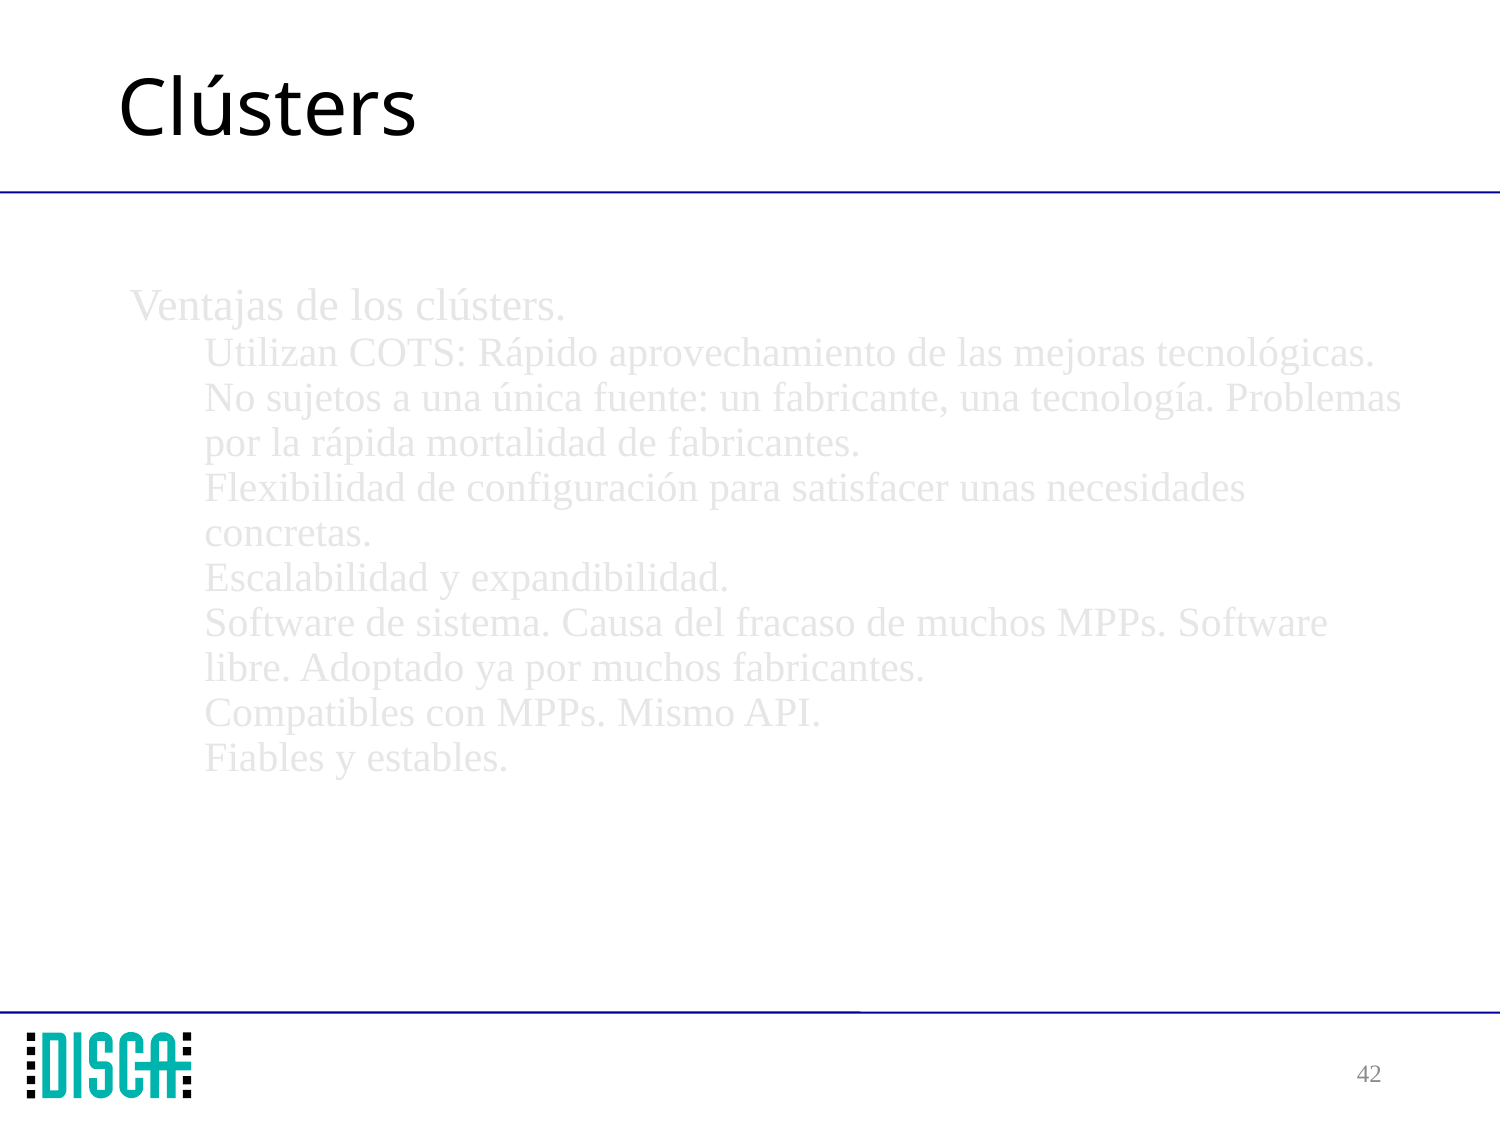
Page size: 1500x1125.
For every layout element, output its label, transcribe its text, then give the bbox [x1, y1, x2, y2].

slide_number 42 [1059, 1042, 1397, 1103]
list Ventajas de los clústers. Utilizan COTS: Rápido aprovechamiento de las mejoras tecnológicas. No sujetos a una única fuente: un fabricante, una tecnología. Problemas por la rápida mortalidad de fabricantes. Flexibilidad de configuración para satisfacer unas necesidades concretas. Escalabilidad y expandibilidad. Software de sistema. Causa del fracaso de muchos MPPs. Software libre. Adoptado ya por muchos fabricantes. Compatibles con MPPs. Mismo API. Fiables y estables. [114, 273, 1428, 949]
title Clústers [103, 59, 1397, 161]
